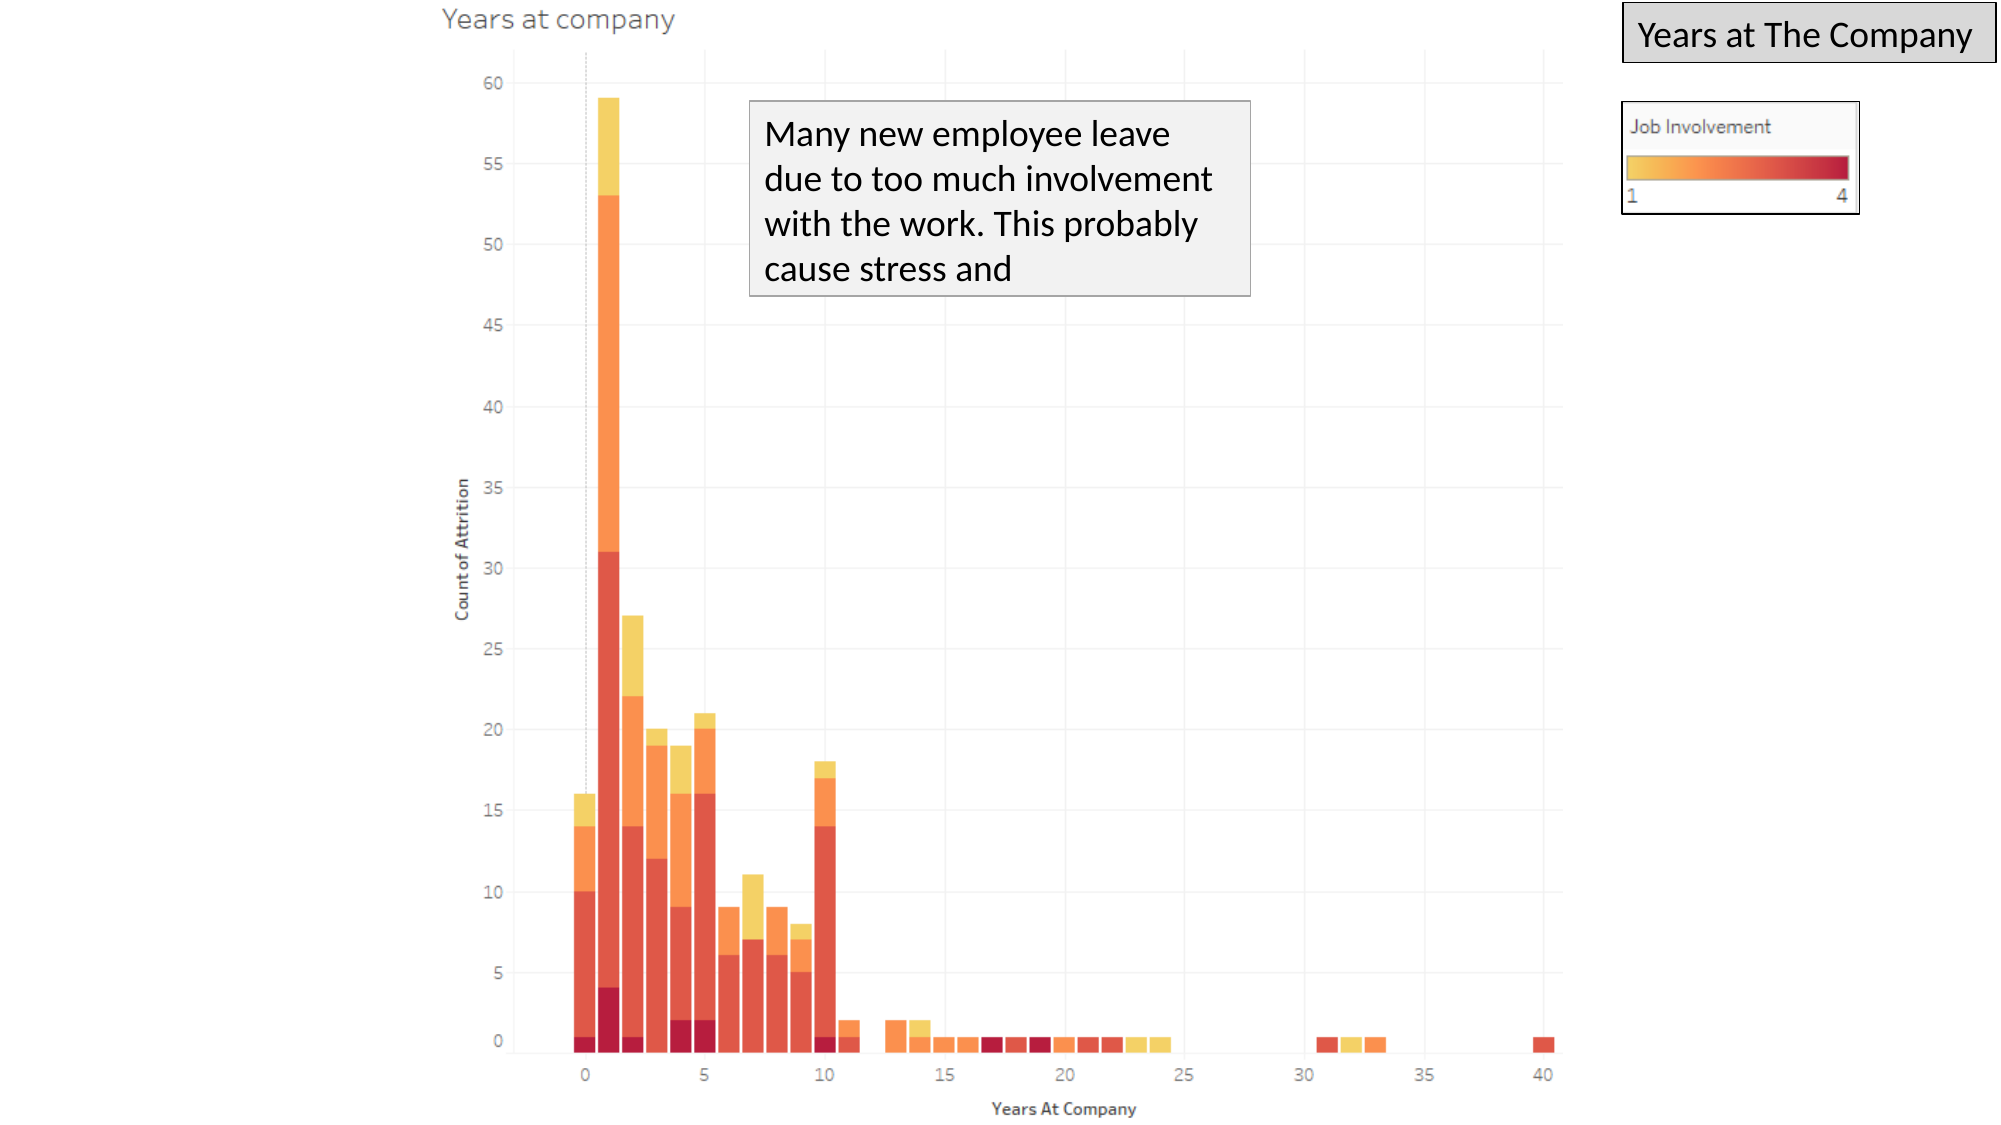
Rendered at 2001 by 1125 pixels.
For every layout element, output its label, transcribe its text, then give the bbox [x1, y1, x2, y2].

picture [437, 0, 1563, 1125]
picture [1622, 102, 1860, 214]
text_box Years at The Company [1622, 2, 1996, 63]
